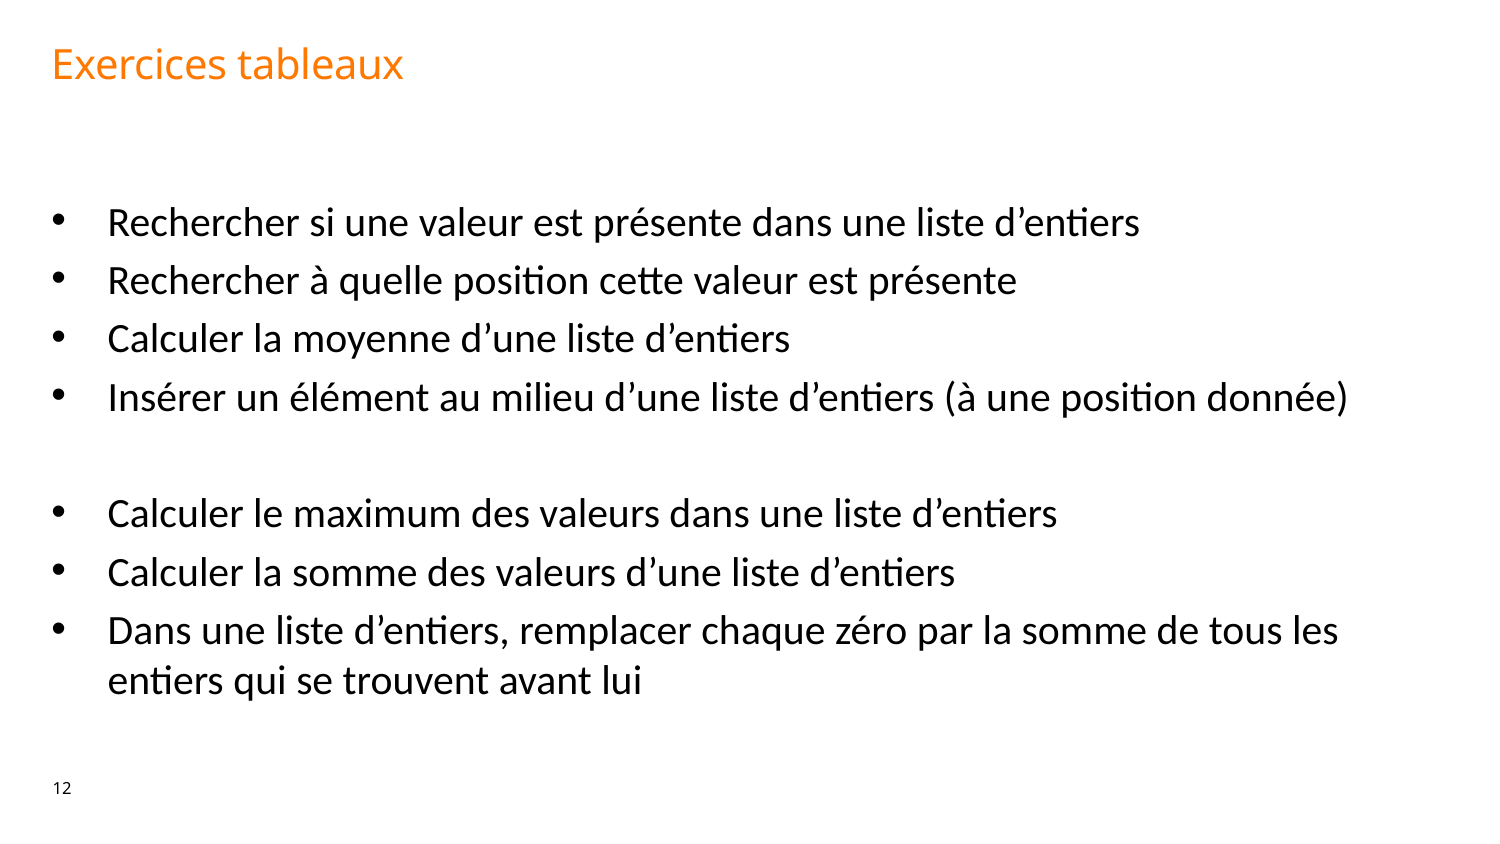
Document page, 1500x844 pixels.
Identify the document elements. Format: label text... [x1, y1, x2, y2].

text_box Exercices tableaux [51, 43, 1448, 166]
text_box Rechercher si une valeur est présente dans une liste d’entiers Rechercher à quelle position cette valeur est présente Calculer la moyenne d’une liste d’entiers Insérer un élément au milieu d’une liste d’entiers (à une position donnée) Calculer le maximum des valeurs dans une liste d’entiers Calculer la somme des valeurs d’une liste d’entiers Dans une liste d’entiers, remplacer chaque zéro par la somme de tous les entiers qui se trouvent avant lui [51, 194, 1448, 746]
